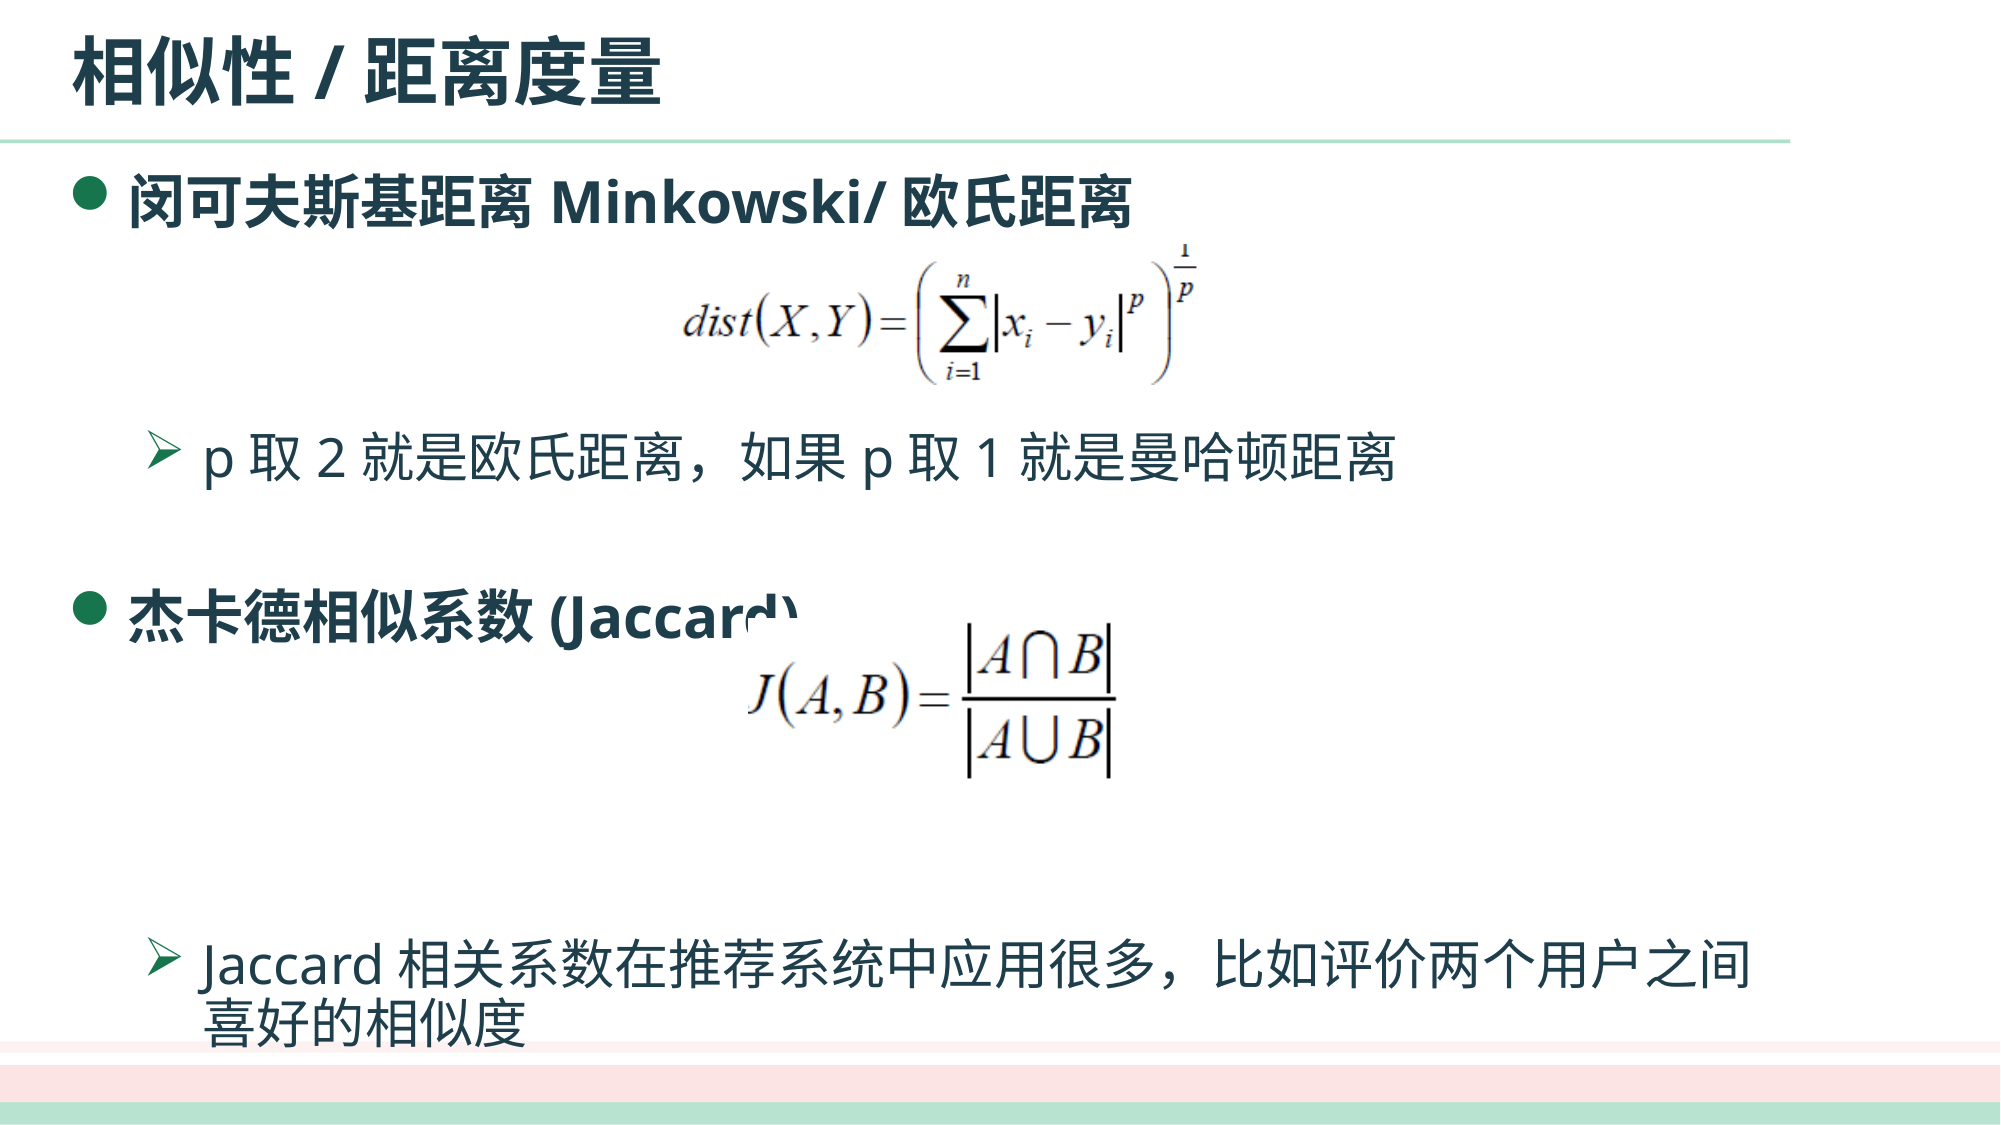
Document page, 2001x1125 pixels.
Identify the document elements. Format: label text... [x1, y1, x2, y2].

picture [0, 0, 2001, 1125]
picture [671, 244, 1208, 385]
list 闵可夫斯基距离Minkowski/欧氏距离 p取2就是欧氏距离，如果p取1就是曼哈顿距离 杰卡德相似系数(Jaccard) Jaccard相关系数在推荐系统中应用很多，比如评价两个用户之间喜好的相似度 [0, 165, 1782, 1073]
title 相似性/距离度量 [56, 11, 1782, 140]
picture [748, 618, 1131, 788]
